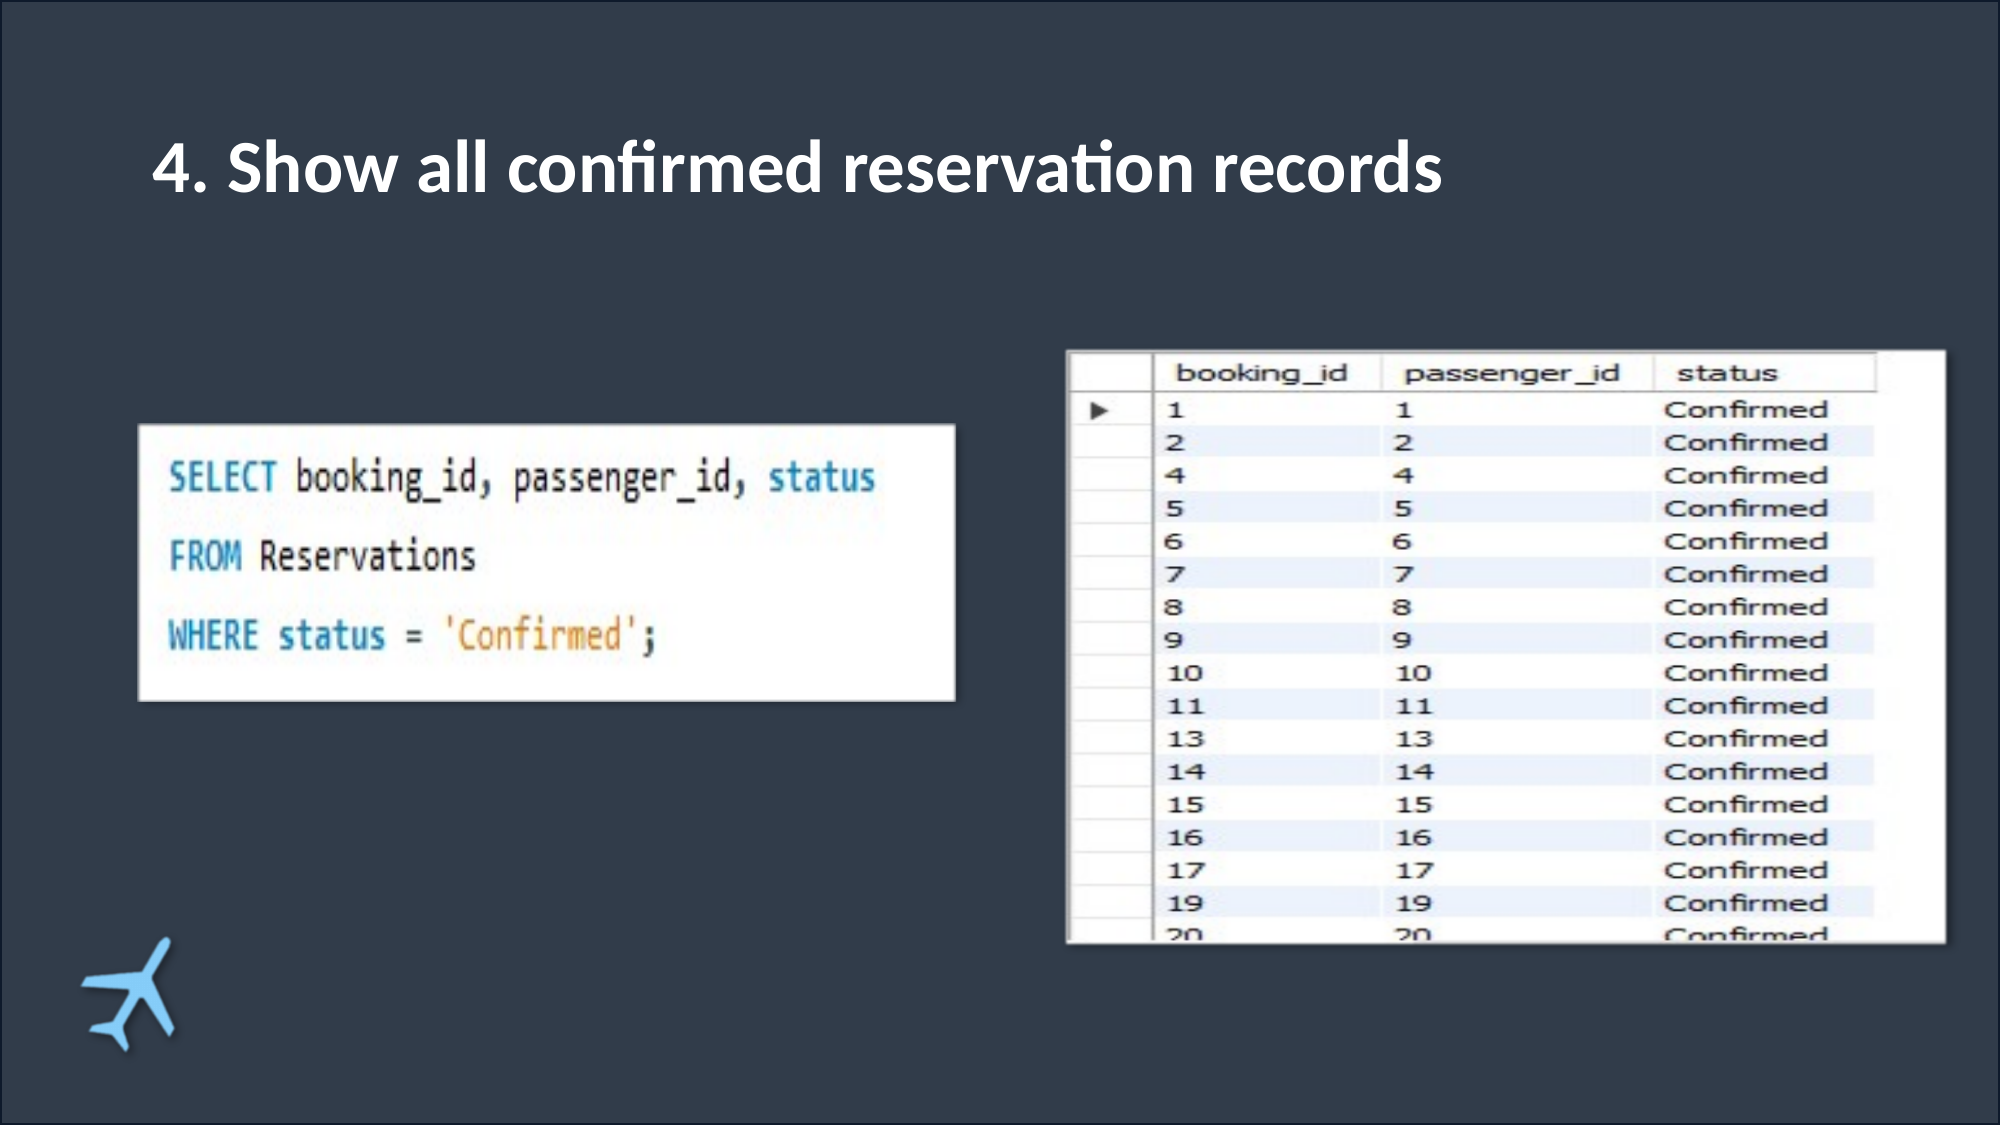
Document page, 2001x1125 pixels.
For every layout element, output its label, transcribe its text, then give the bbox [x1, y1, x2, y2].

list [136, 422, 958, 702]
text_box [0, 0, 2000, 1125]
picture [40, 893, 235, 1087]
title 4. Show all confirmed reservation records [137, 59, 1863, 278]
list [1063, 347, 1949, 946]
